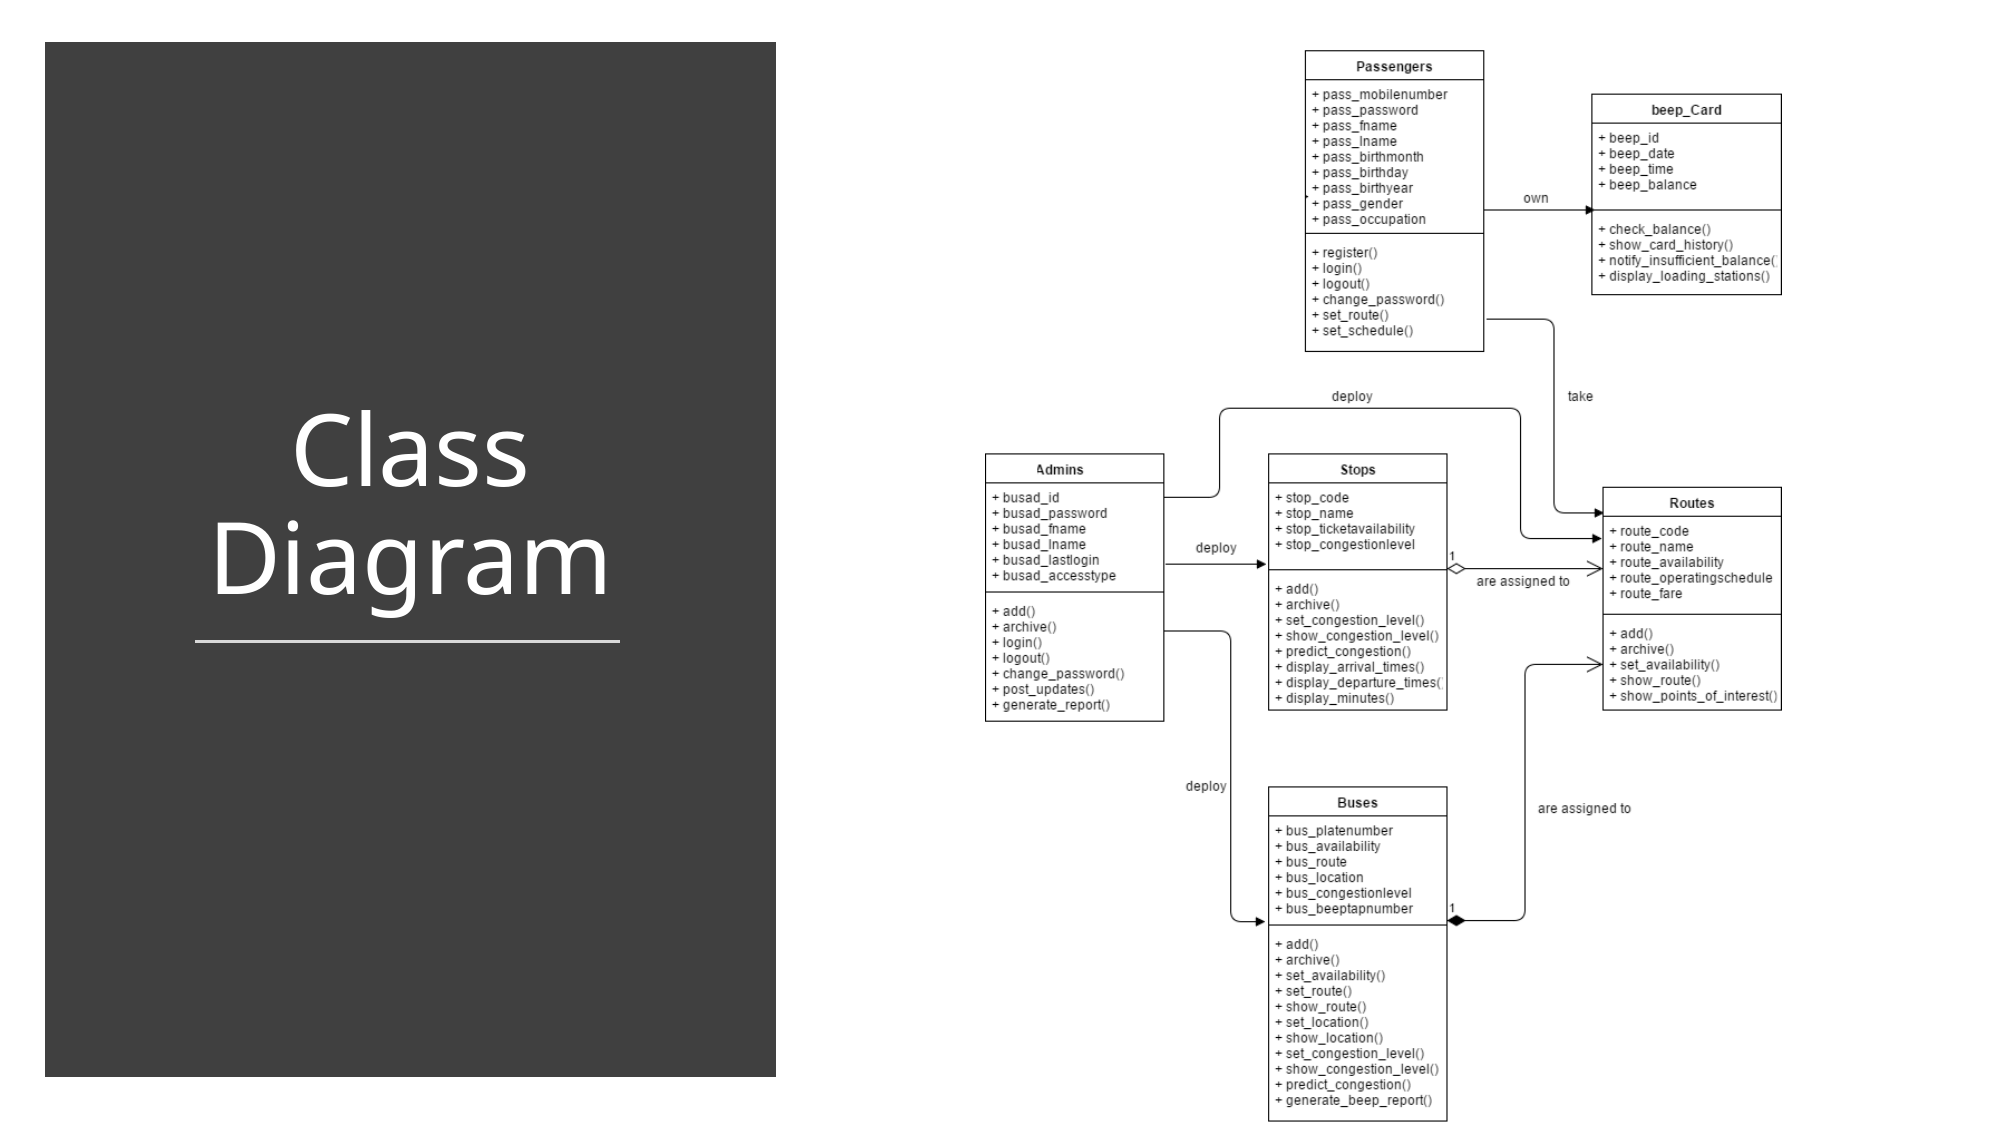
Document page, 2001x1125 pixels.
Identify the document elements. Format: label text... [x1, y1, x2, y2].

title Class Diagram [110, 149, 711, 624]
text_box [54, 52, 767, 1067]
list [985, 0, 1782, 1125]
